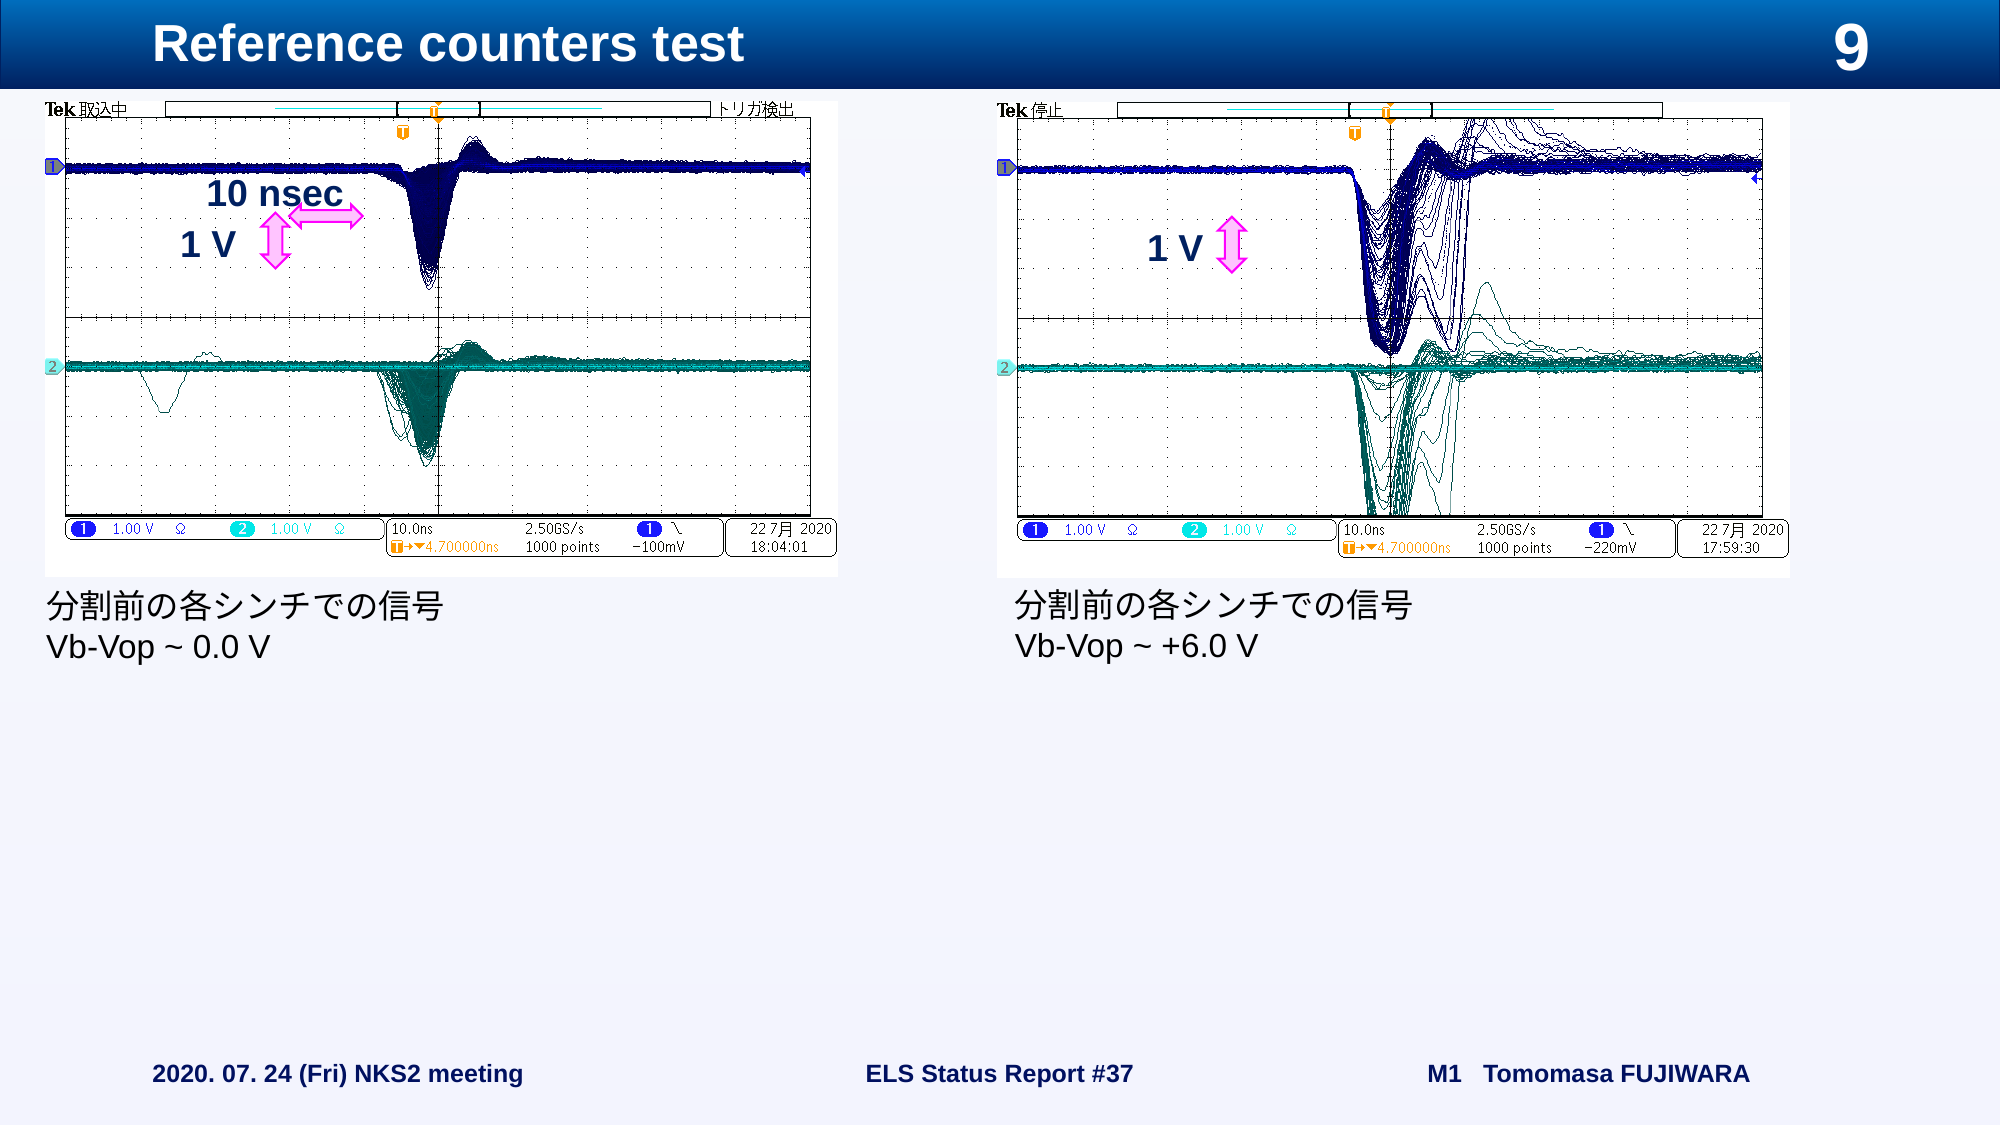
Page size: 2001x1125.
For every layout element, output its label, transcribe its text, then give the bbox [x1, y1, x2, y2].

title Reference counters test [137, 0, 1863, 89]
text_box 分割前の各シンチでの信号 Vb-Vop ~ 0.0 V [31, 577, 624, 673]
footer ELS Status Report #37 [662, 1042, 1338, 1103]
text_box 分割前の各シンチでの信号 Vb-Vop ~ +6.0 V [999, 578, 1593, 671]
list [45, 101, 838, 577]
picture [997, 102, 1790, 578]
slide_number 2020. 07. 24 (Fri) NKS2 meeting [137, 1042, 588, 1103]
